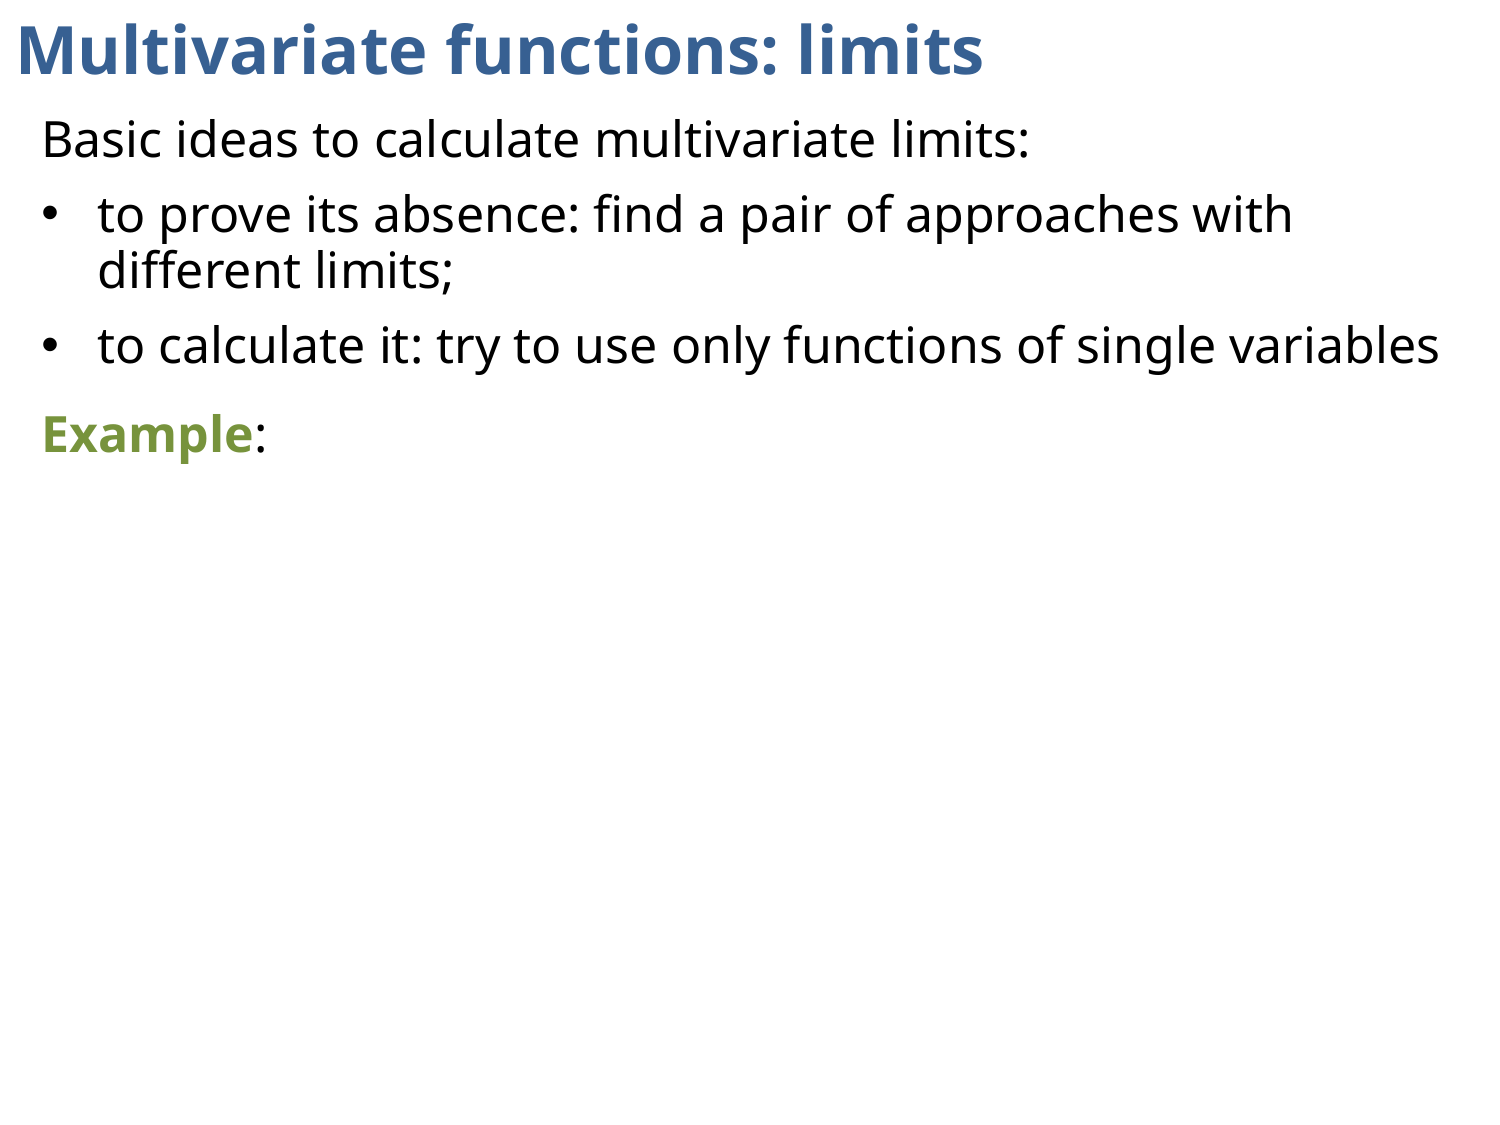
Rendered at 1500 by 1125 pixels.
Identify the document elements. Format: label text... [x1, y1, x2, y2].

title Multivariate functions: limits [0, 0, 1500, 102]
text_box Basic ideas to calculate multivariate limits: to prove its absence: find a pair of approaches with different limits; to calculate it: try to use only functions of single variables [26, 103, 1474, 398]
